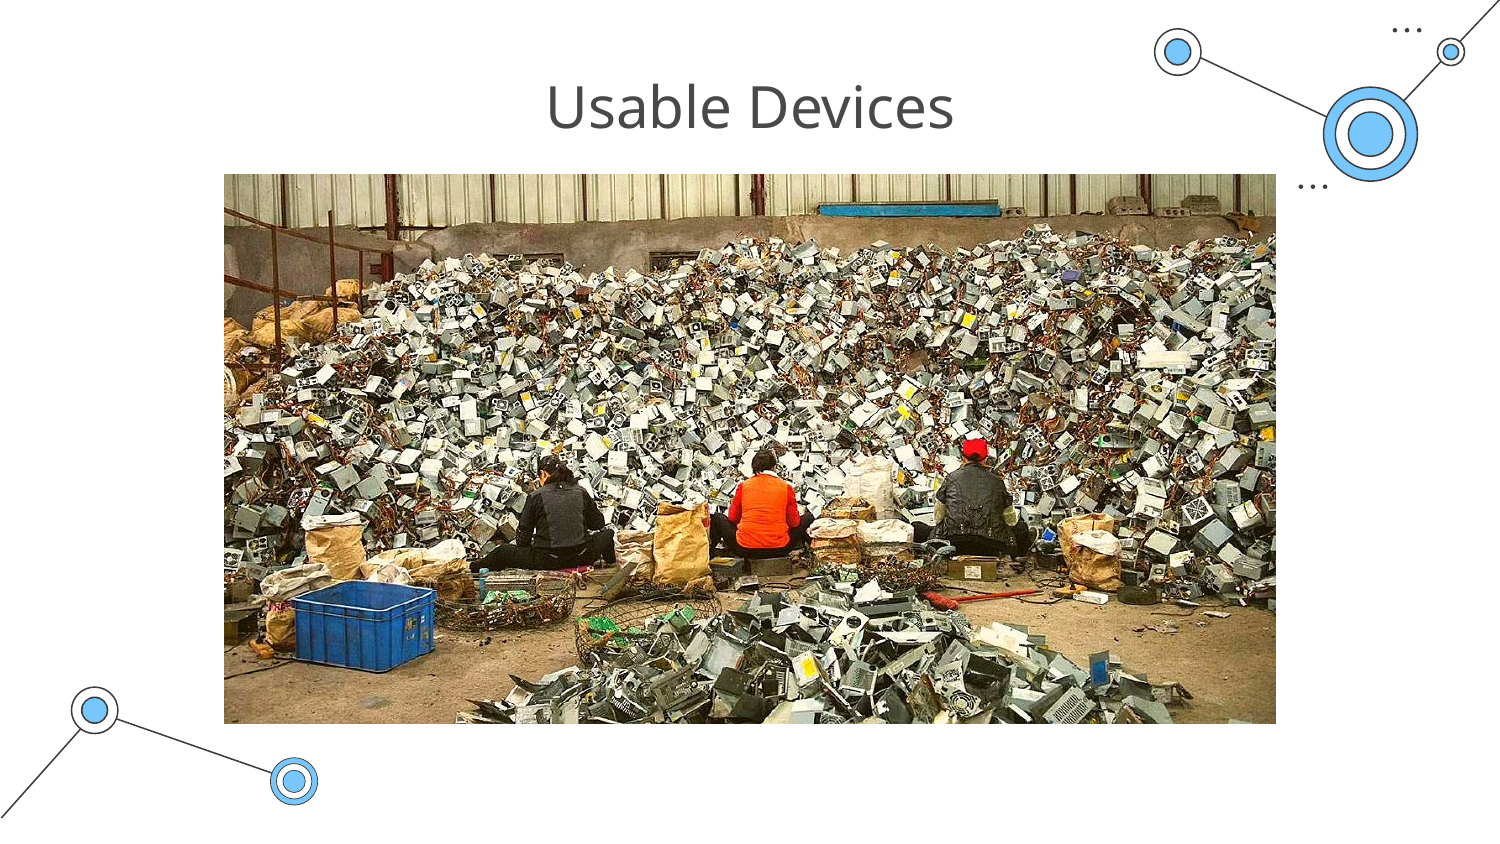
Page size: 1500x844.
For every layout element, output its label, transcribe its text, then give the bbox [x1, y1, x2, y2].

title Usable Devices [344, 56, 1157, 153]
picture [224, 174, 1276, 725]
